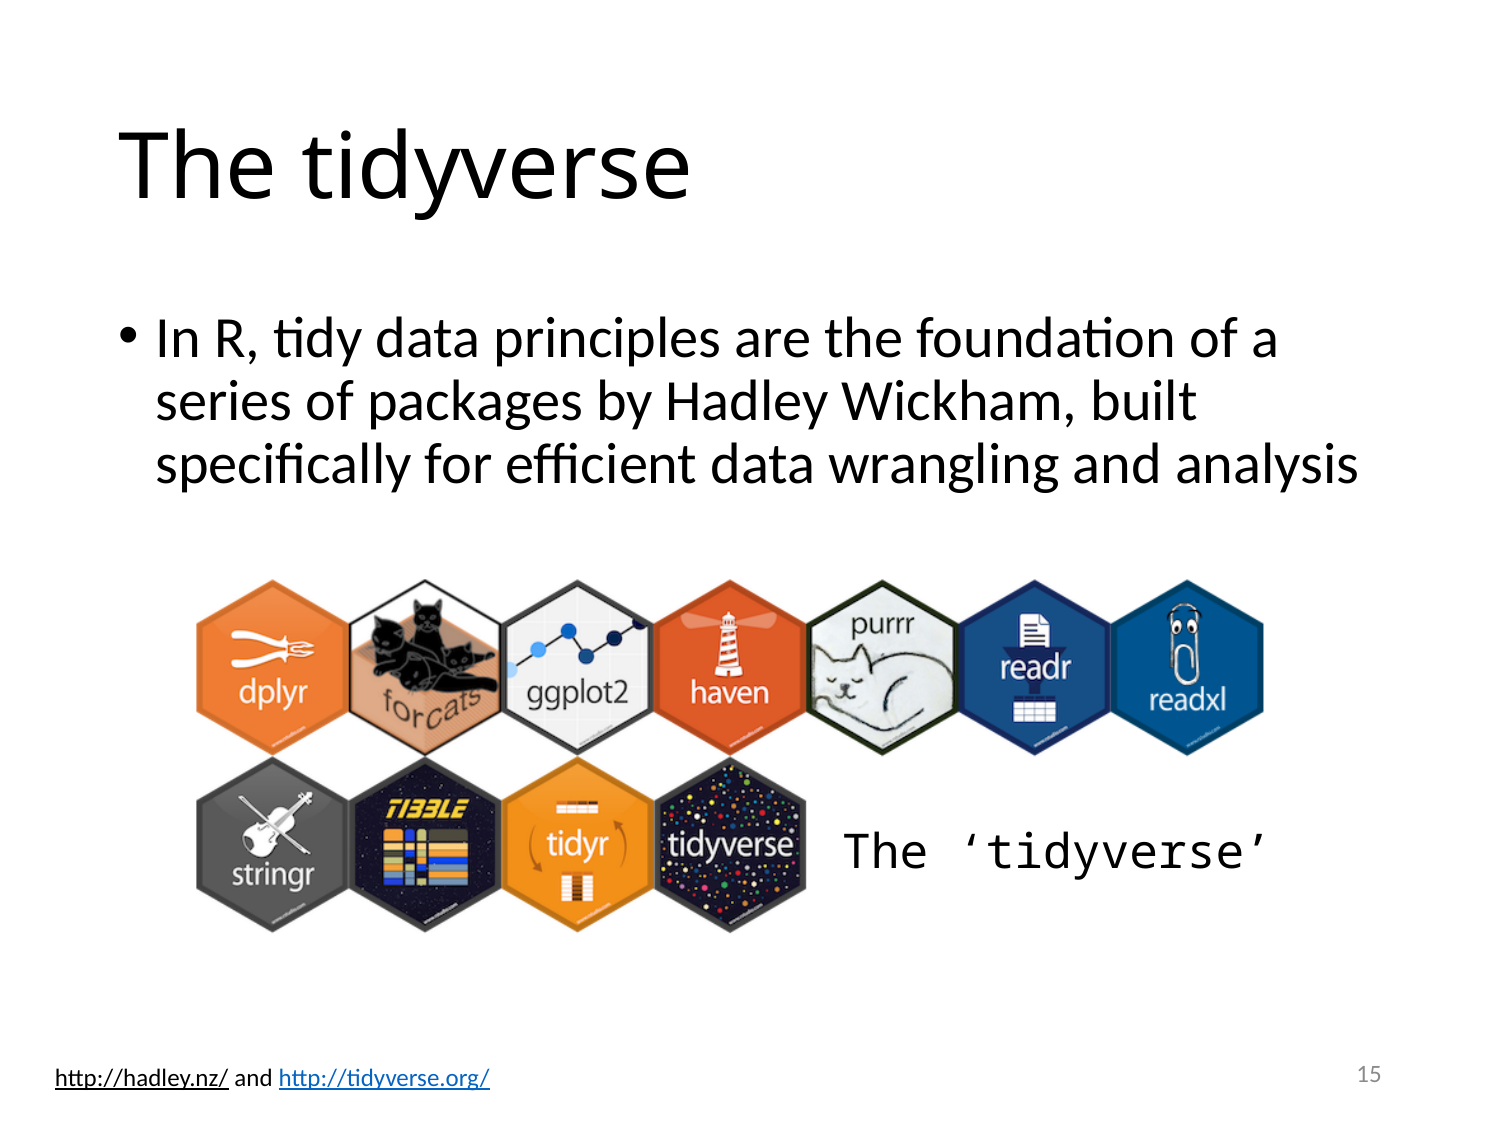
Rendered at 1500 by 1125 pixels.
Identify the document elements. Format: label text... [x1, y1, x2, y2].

title The tidyverse [103, 59, 1397, 278]
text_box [180, 568, 1290, 937]
text_box http://hadley.nz/ and http://tidyverse.org/ [40, 1053, 505, 1099]
slide_number 15 [1059, 1042, 1397, 1103]
list In R, tidy data principles are the foundation of a series of packages by Hadley Wickham, built specifically for efficient data wrangling and analysis [103, 299, 1397, 1014]
